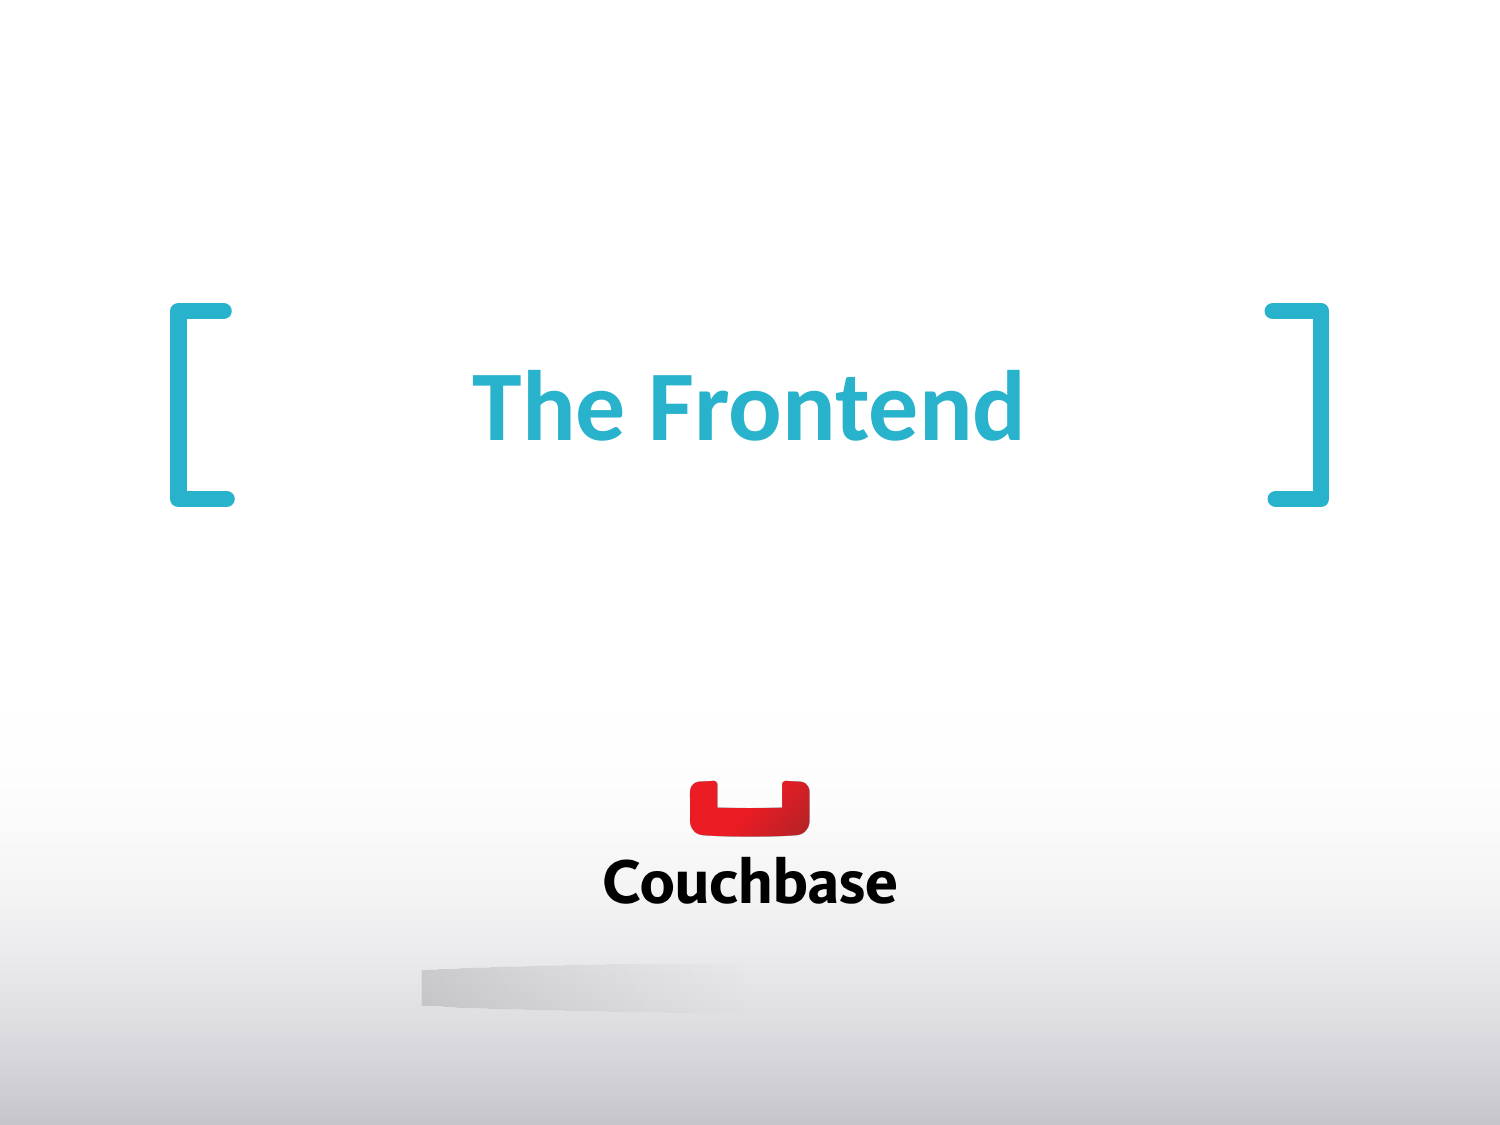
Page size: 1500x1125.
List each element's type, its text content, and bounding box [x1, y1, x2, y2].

title The Frontend [111, 252, 1388, 564]
picture [561, 733, 939, 950]
